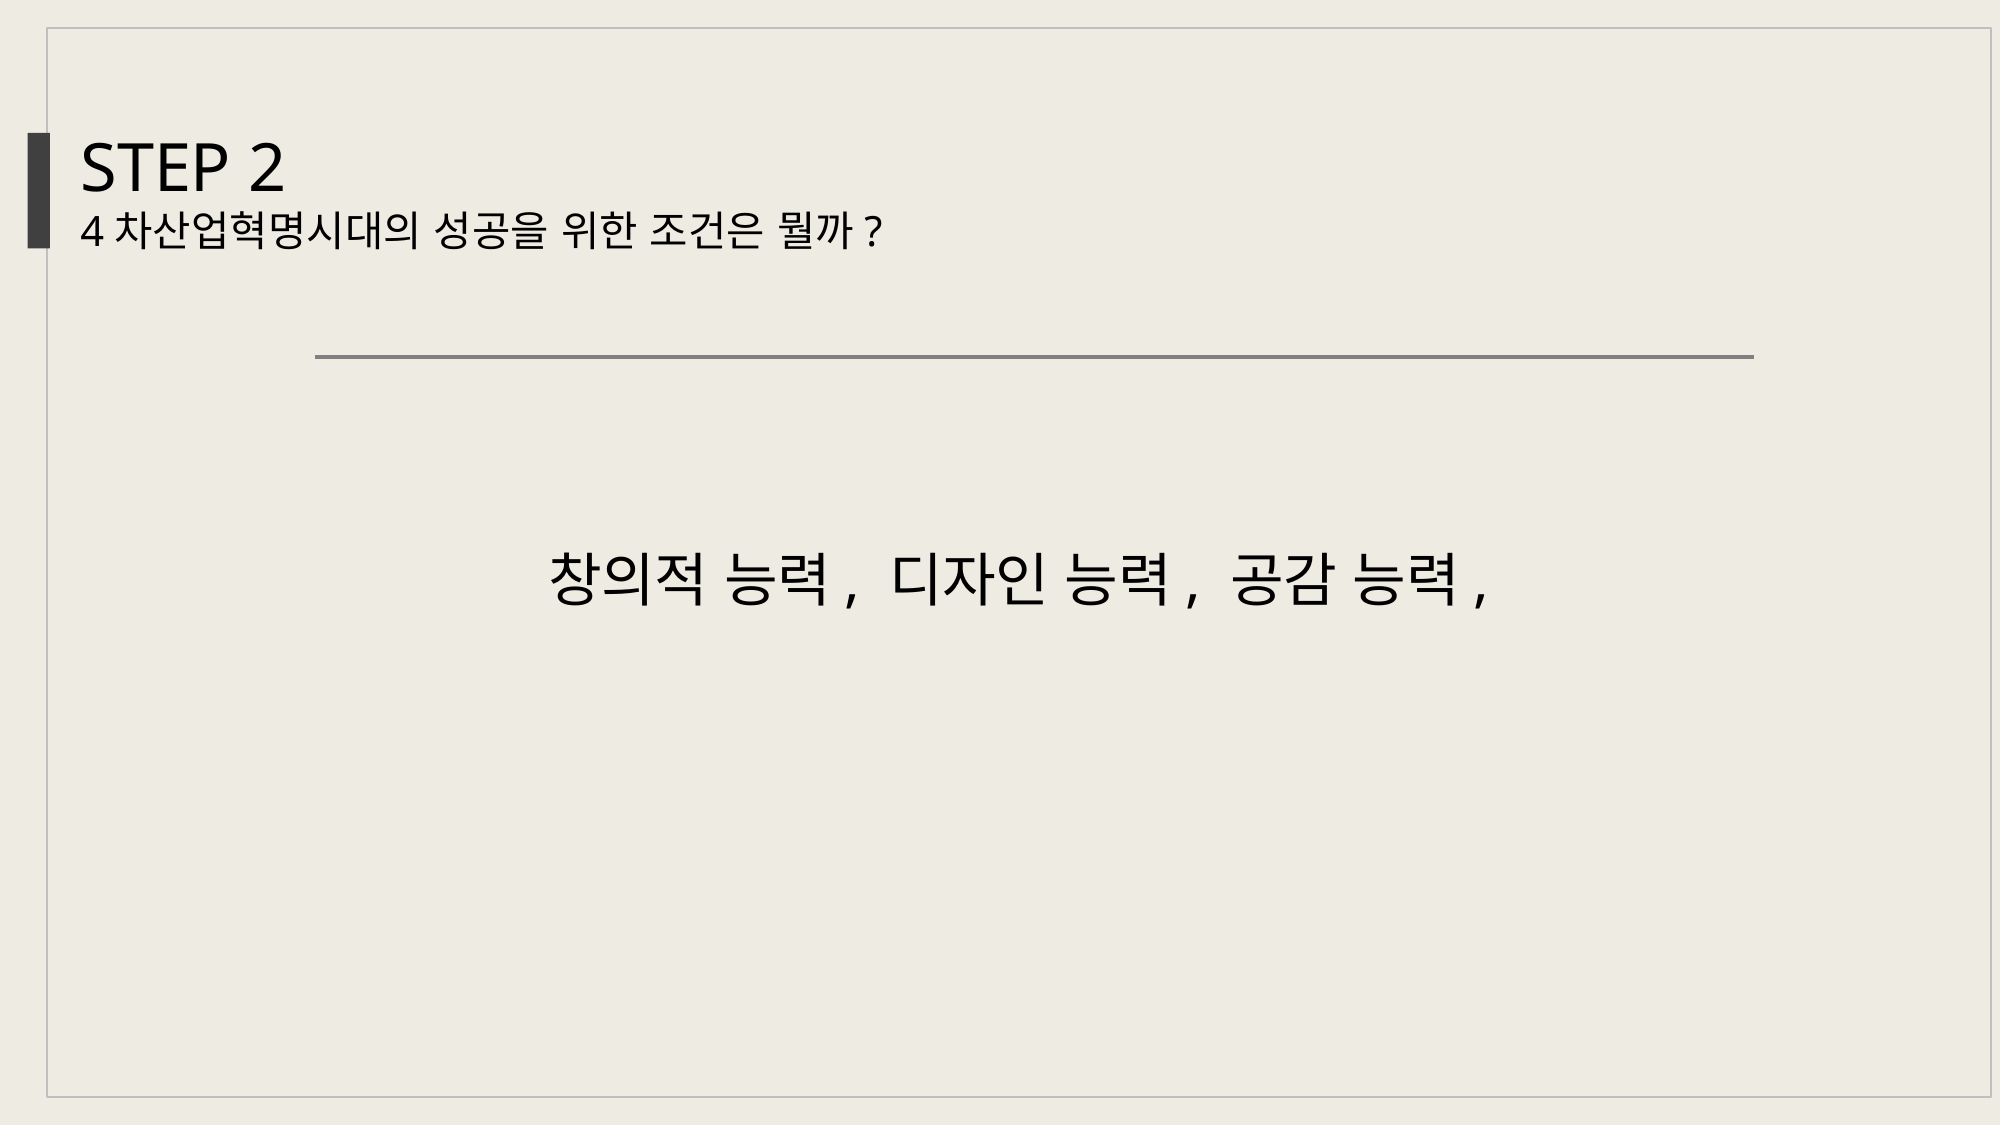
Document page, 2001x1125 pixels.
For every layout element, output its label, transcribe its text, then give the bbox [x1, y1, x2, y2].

text_box [46, 27, 1992, 1098]
text_box 창의적 능력, 디자인 능력, 공감 능력, [293, 479, 1707, 621]
text_box STEP 2 4차산업혁명시대의 성공을 위한 조건은 뭘까? [65, 117, 932, 263]
text_box [27, 132, 51, 249]
